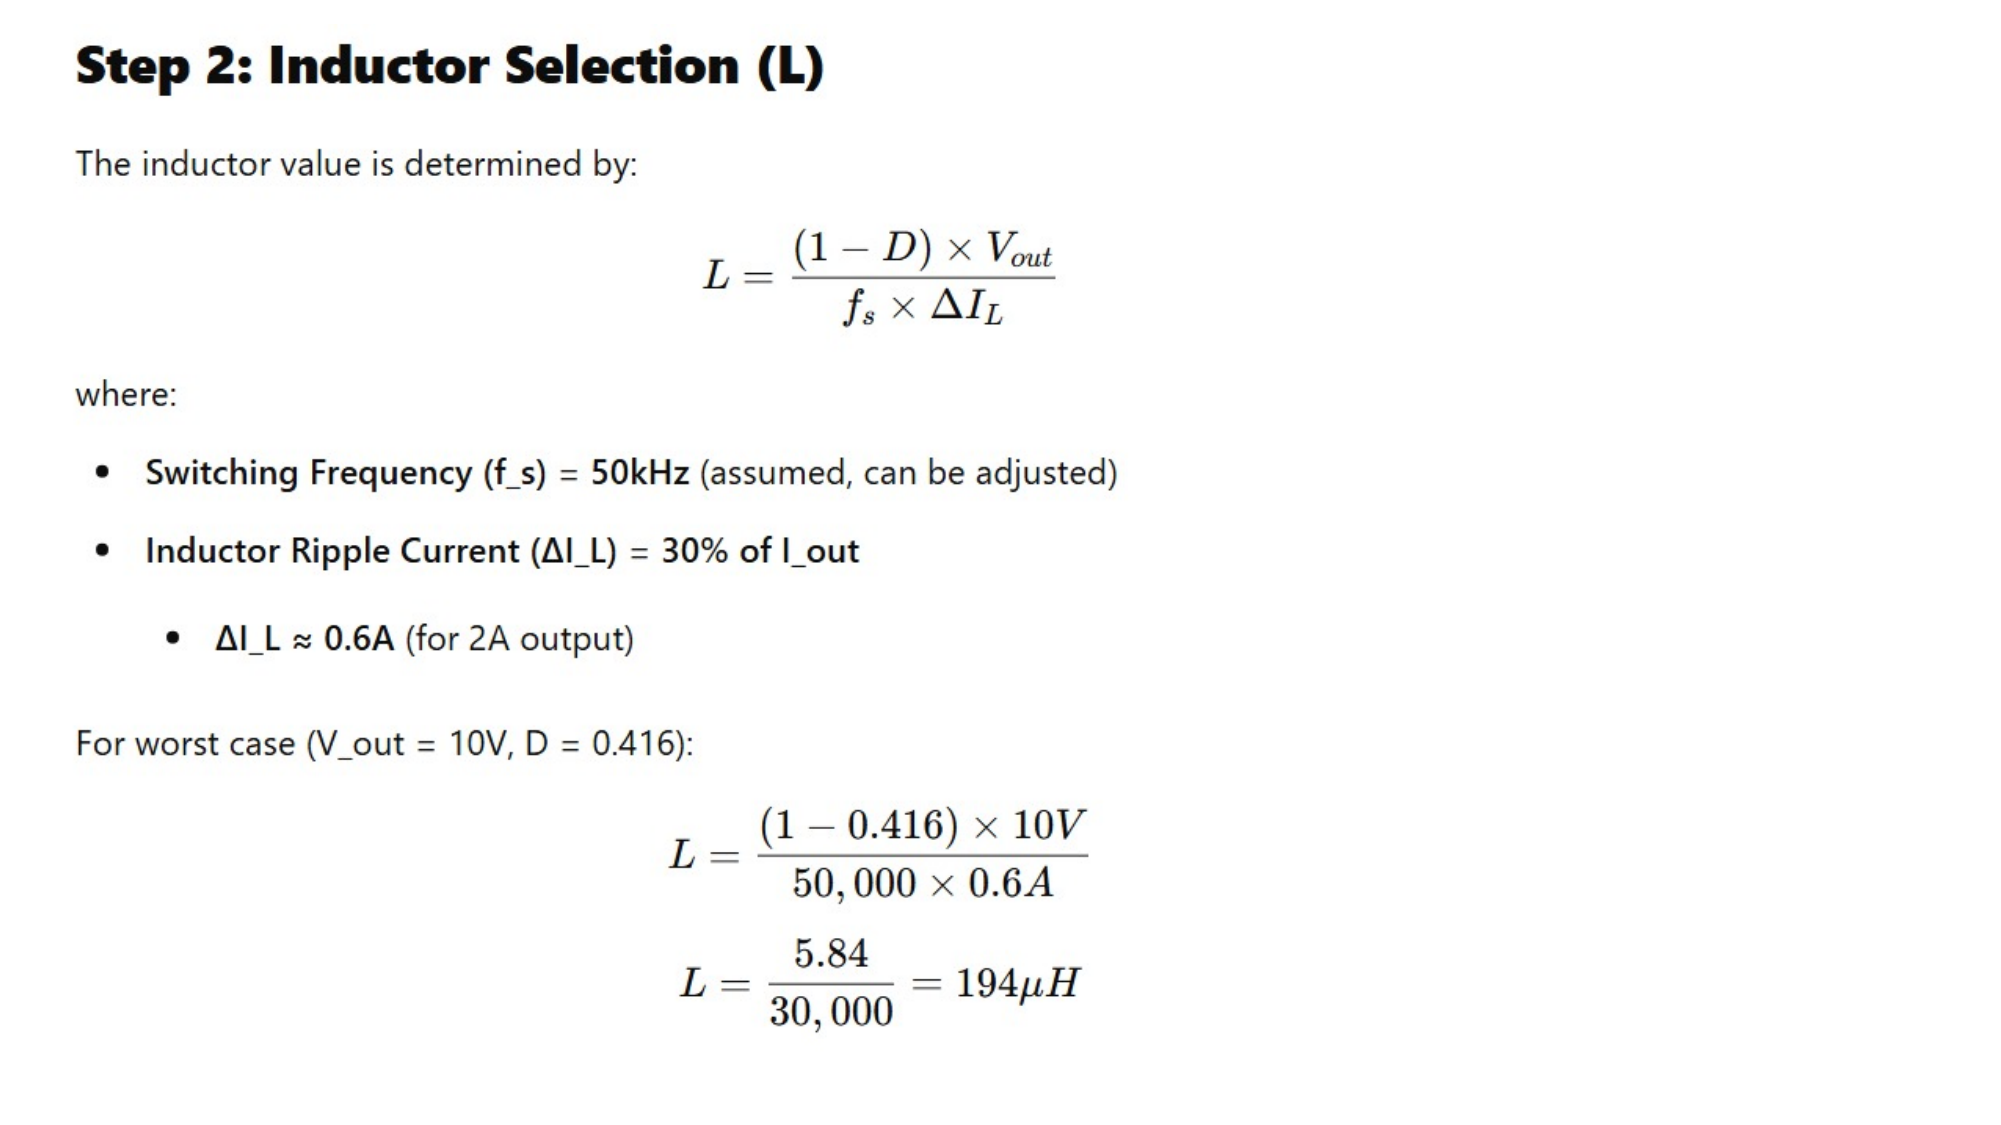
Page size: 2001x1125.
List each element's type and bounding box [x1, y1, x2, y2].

list [0, 24, 1269, 1053]
